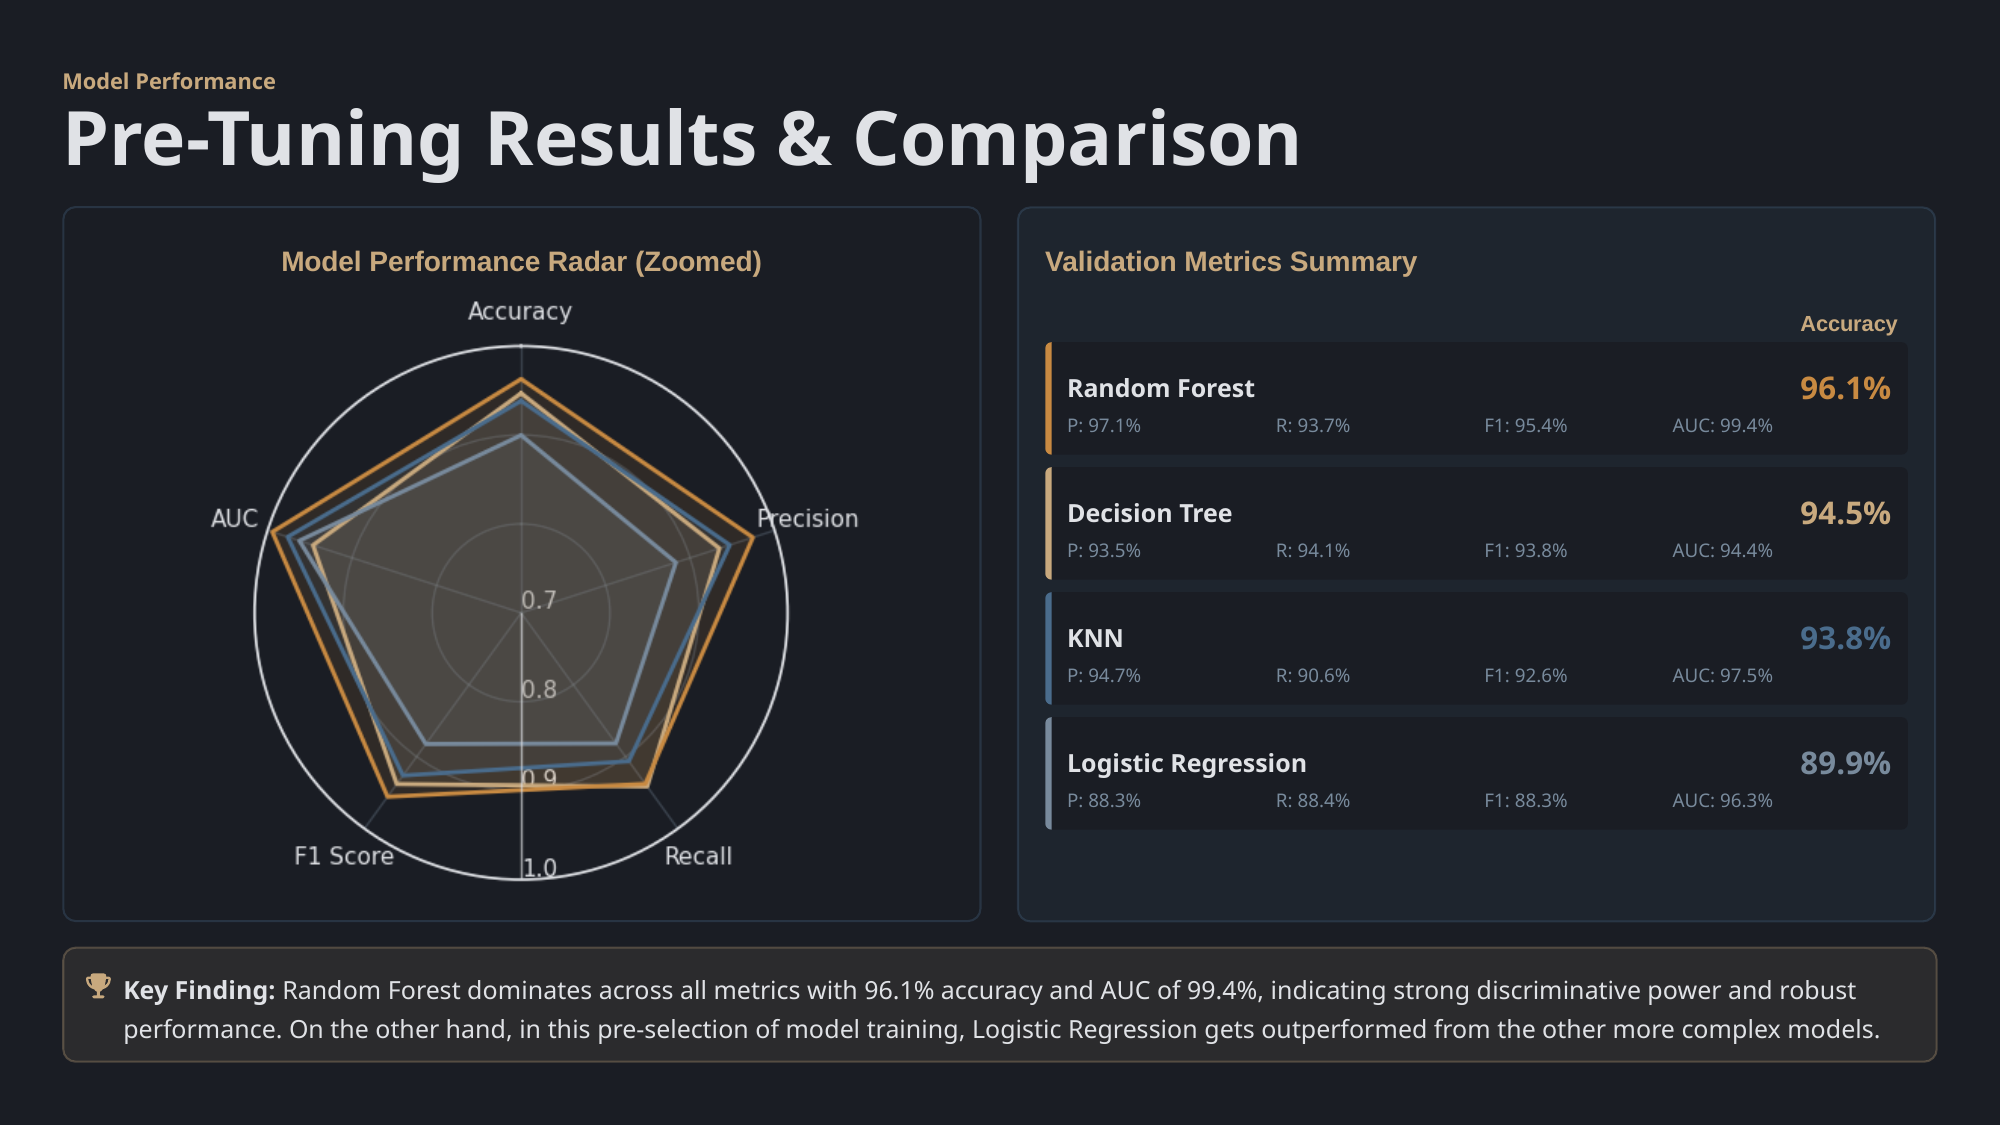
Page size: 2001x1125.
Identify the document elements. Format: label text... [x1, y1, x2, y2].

text_box [1045, 342, 1052, 455]
text_box [1052, 342, 1908, 455]
text_box 89.9% [1800, 735, 1906, 780]
picture [119, 277, 925, 895]
text_box AUC: 94.4% [1672, 535, 1900, 561]
text_box Pre-Tuning Results & Comparison [62, 106, 1975, 182]
text_box F1: 93.8% [1484, 535, 1672, 561]
text_box [1052, 592, 1908, 705]
text_box [63, 947, 1937, 1062]
text_box [1017, 207, 1936, 922]
text_box R: 88.4% [1275, 785, 1482, 811]
text_box [1045, 467, 1052, 580]
text_box R: 90.6% [1275, 660, 1482, 686]
text_box Model Performance Radar (Zoomed) [81, 232, 962, 277]
text_box [85, 973, 111, 999]
text_box KNN [1067, 614, 1135, 652]
text_box AUC: 99.4% [1672, 410, 1900, 436]
text_box [1045, 592, 1052, 705]
text_box [1052, 467, 1908, 580]
text_box 94.5% [1800, 485, 1906, 530]
text_box AUC: 96.3% [1672, 785, 1900, 811]
text_box 93.8% [1800, 610, 1906, 655]
text_box [1045, 717, 1052, 830]
text_box R: 94.1% [1275, 535, 1482, 561]
text_box F1: 88.3% [1484, 785, 1672, 811]
text_box [1052, 717, 1908, 830]
text_box Accuracy [1800, 296, 1957, 341]
text_box F1: 95.4% [1484, 410, 1672, 436]
text_box P: 93.5% [1067, 535, 1274, 561]
text_box 96.1% [1800, 360, 1906, 405]
text_box Random Forest [1067, 364, 1263, 402]
text_box Decision Tree [1067, 489, 1244, 527]
text_box Validation Metrics Summary [1045, 232, 1925, 277]
text_box P: 88.3% [1067, 785, 1274, 811]
text_box P: 97.1% [1067, 410, 1274, 436]
text_box Key Finding: Random Forest dominates across all metrics with 96.1% accuracy and AUC of 99.4%, indicating strong discriminative power and robust performance. On the other hand, in this pre-selection of model training, Logistic Regression gets outperformed from the other more complex models. [123, 967, 1930, 1043]
text_box AUC: 97.5% [1672, 660, 1900, 686]
text_box R: 93.7% [1275, 410, 1482, 436]
text_box Logistic Regression [1067, 739, 1319, 777]
text_box [63, 207, 981, 922]
text_box Model Performance [62, 62, 1949, 94]
text_box F1: 92.6% [1484, 660, 1672, 686]
text_box P: 94.7% [1067, 660, 1274, 686]
